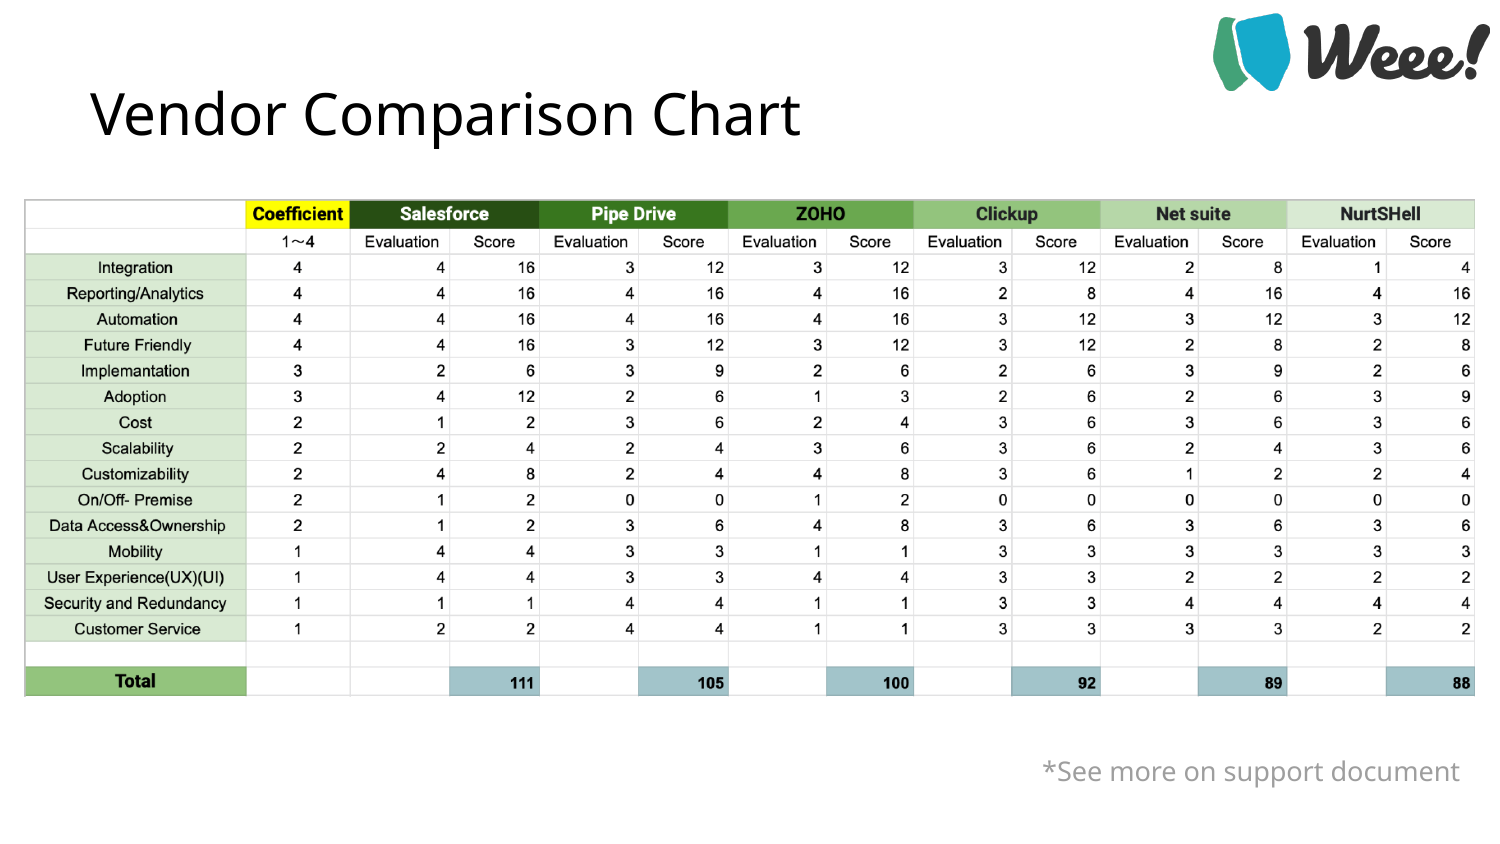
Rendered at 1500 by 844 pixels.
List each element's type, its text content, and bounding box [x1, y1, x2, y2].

title Vendor Comparison Chart [75, 61, 1425, 156]
picture [24, 198, 1476, 697]
text_box *See more on support document [1017, 739, 1475, 803]
picture [1212, 12, 1490, 91]
